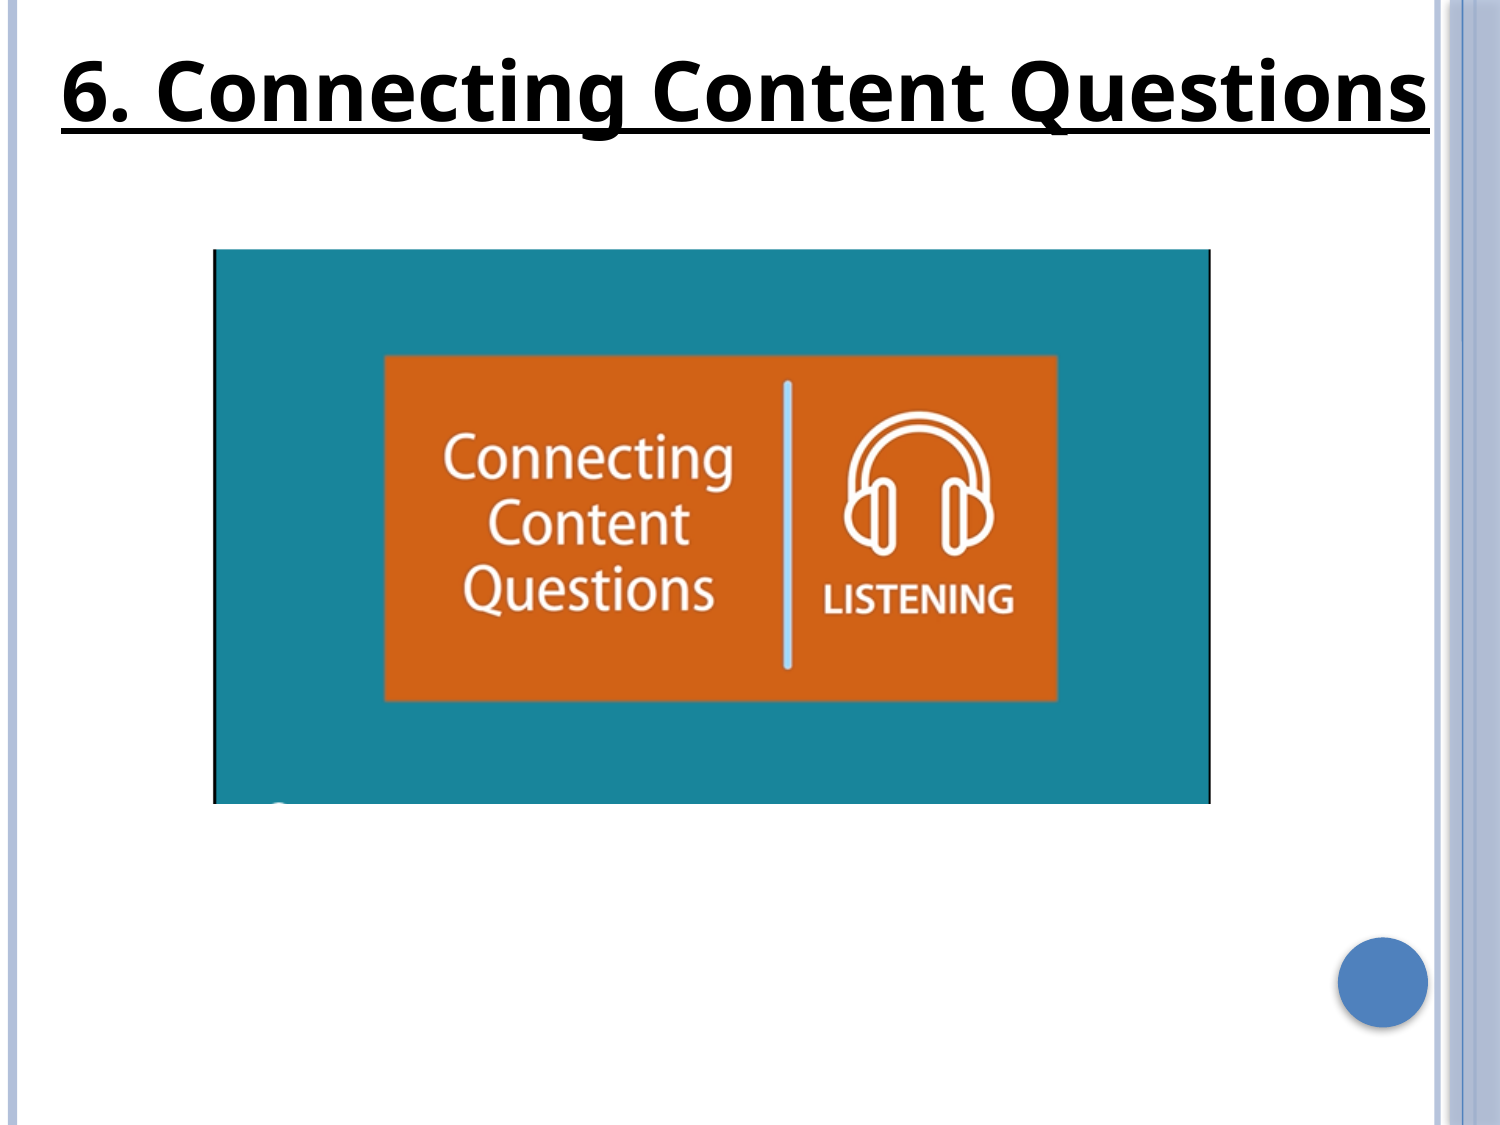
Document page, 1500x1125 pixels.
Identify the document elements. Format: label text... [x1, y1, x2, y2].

text_box 6. Connecting Content Questions [46, 30, 1445, 146]
picture [212, 243, 1212, 804]
